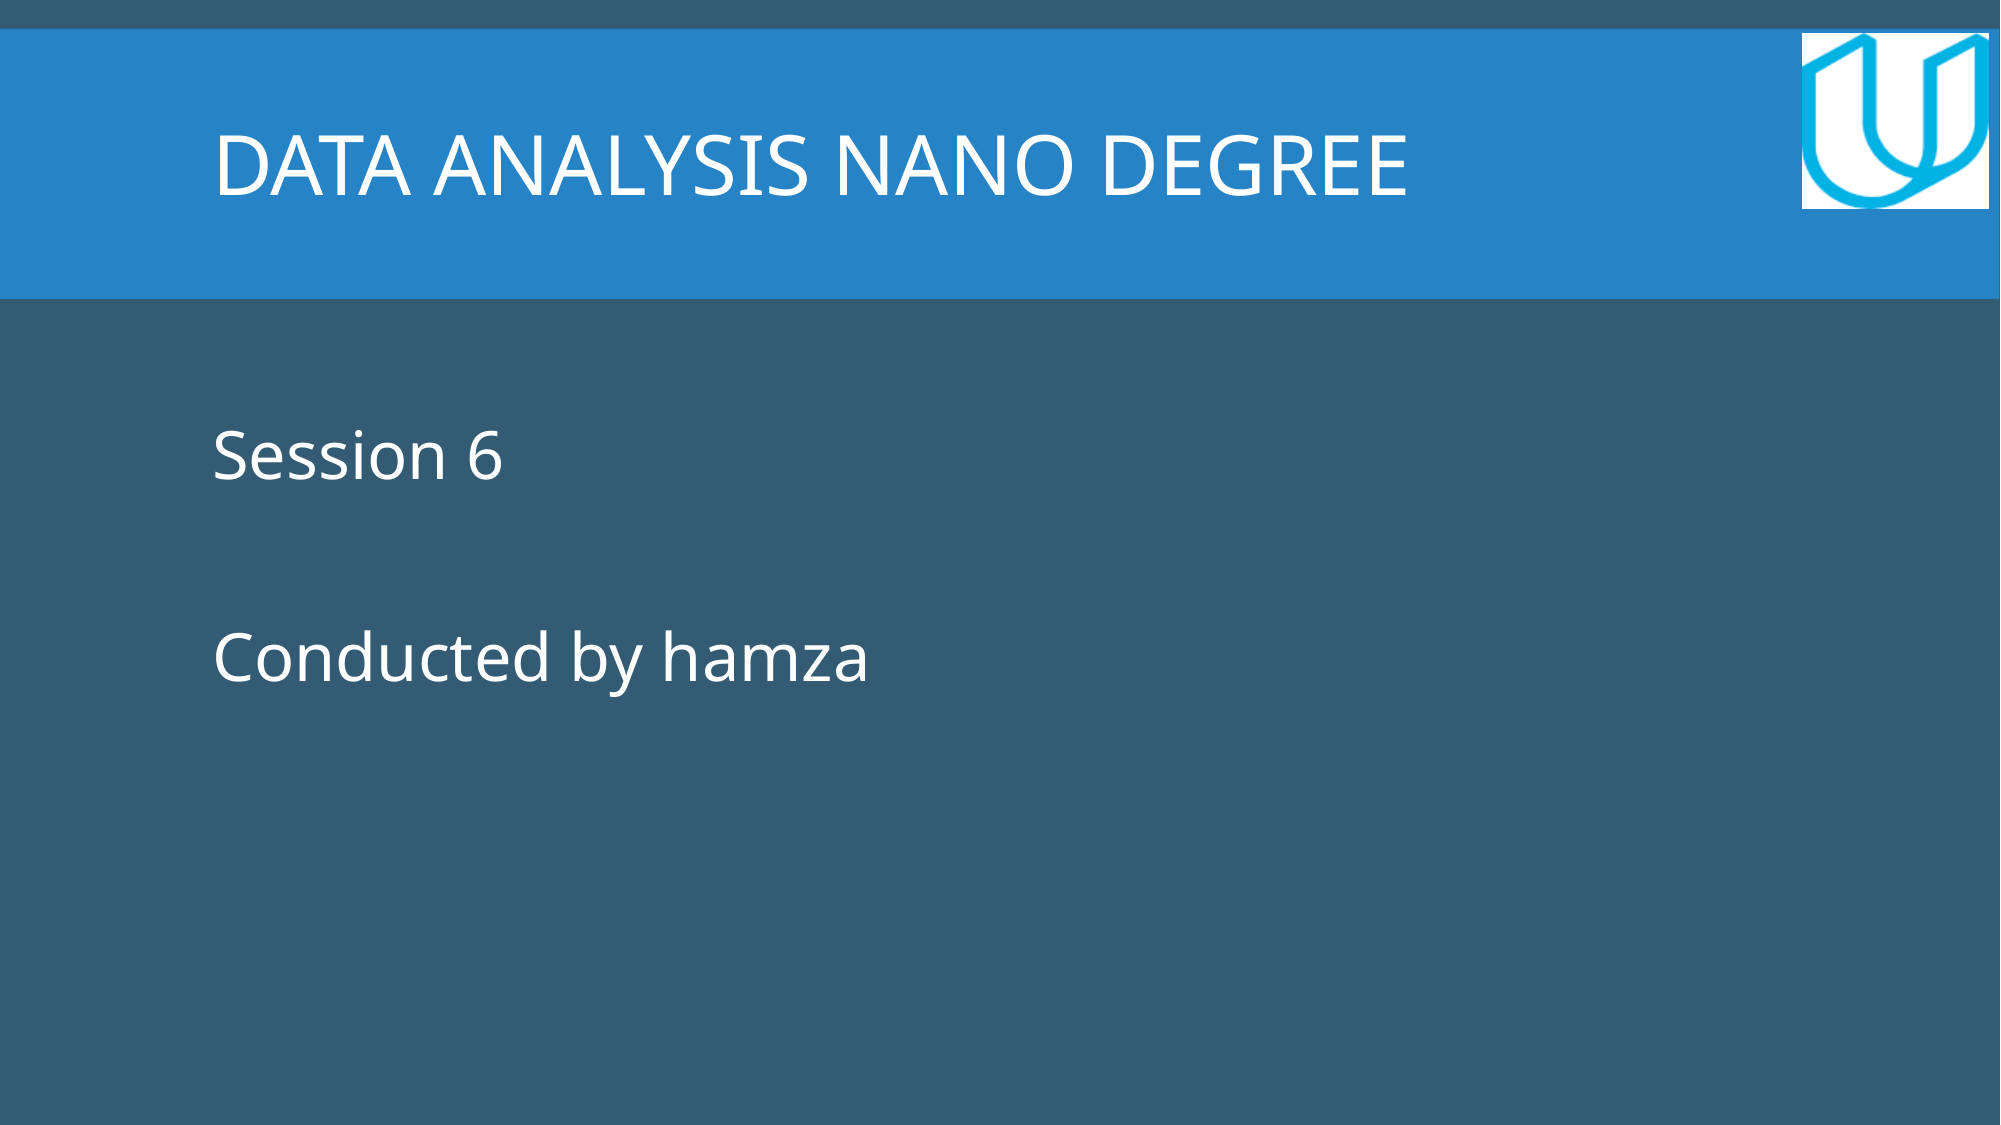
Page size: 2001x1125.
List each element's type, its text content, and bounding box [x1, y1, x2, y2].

picture [1802, 33, 1989, 167]
picture [1876, 124, 1989, 209]
picture [1933, 47, 1974, 167]
text_box Session 6 Conducted by hamza [197, 329, 1803, 1020]
picture [1816, 47, 1912, 197]
picture [1803, 159, 1866, 209]
text_box Data analysis nano degree [197, 46, 1803, 294]
